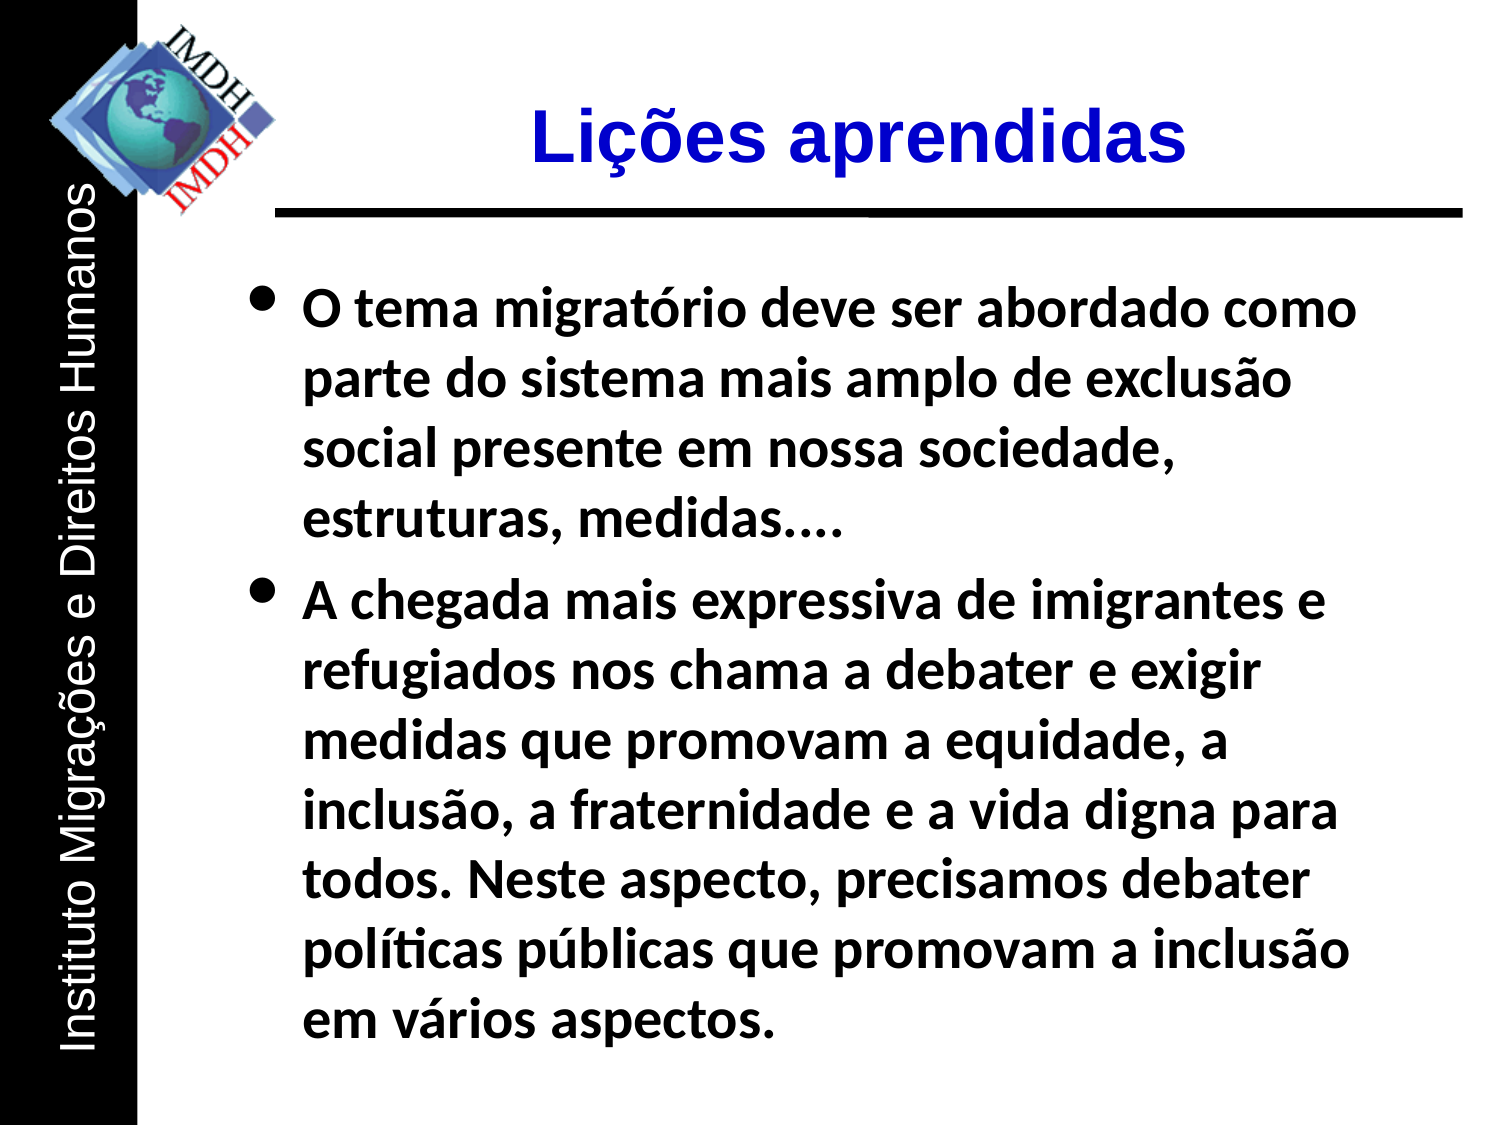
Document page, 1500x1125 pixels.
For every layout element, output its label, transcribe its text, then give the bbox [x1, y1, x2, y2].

picture [49, 24, 276, 218]
list O tema migratório deve ser abordado como parte do sistema mais amplo de exclusão social presente em nossa sociedade, estruturas, medidas.... A chegada mais expressiva de imigrantes e refugiados nos chama a debater e exigir medidas que promovam a equidade, a inclusão, a fraternidade e a vida digna para todos. Neste aspecto, precisamos debater políticas públicas que promovam a inclusão em vários aspectos. [232, 262, 1425, 1005]
title Lições aprendidas [294, 91, 1425, 233]
picture [71, 213, 91, 218]
